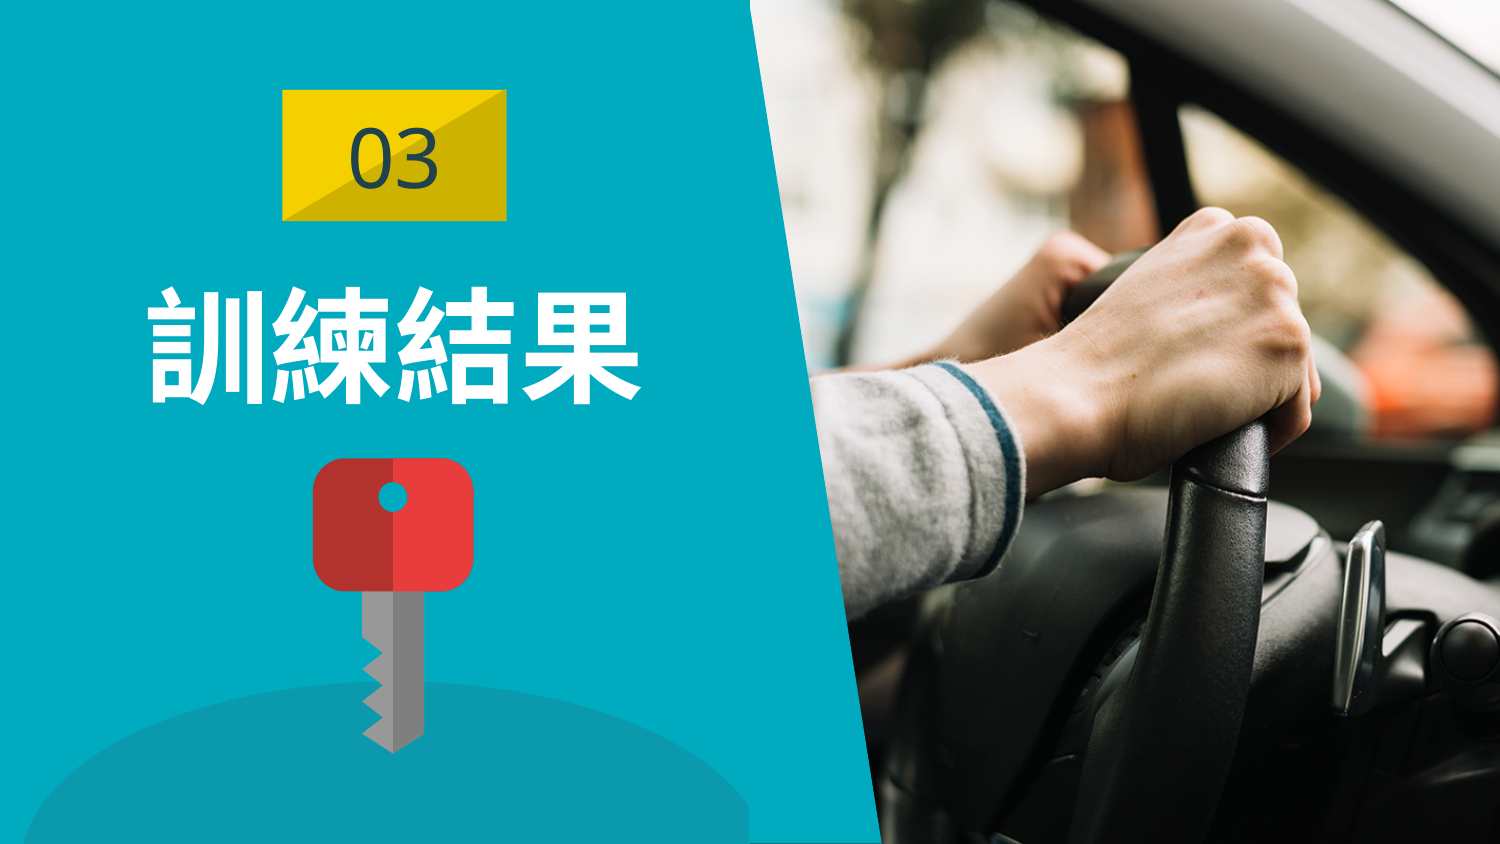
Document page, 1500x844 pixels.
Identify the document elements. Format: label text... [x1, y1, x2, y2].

picture [749, 0, 1500, 844]
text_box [312, 458, 474, 754]
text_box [282, 88, 507, 222]
subtitle 訓練結果 [111, 253, 678, 429]
